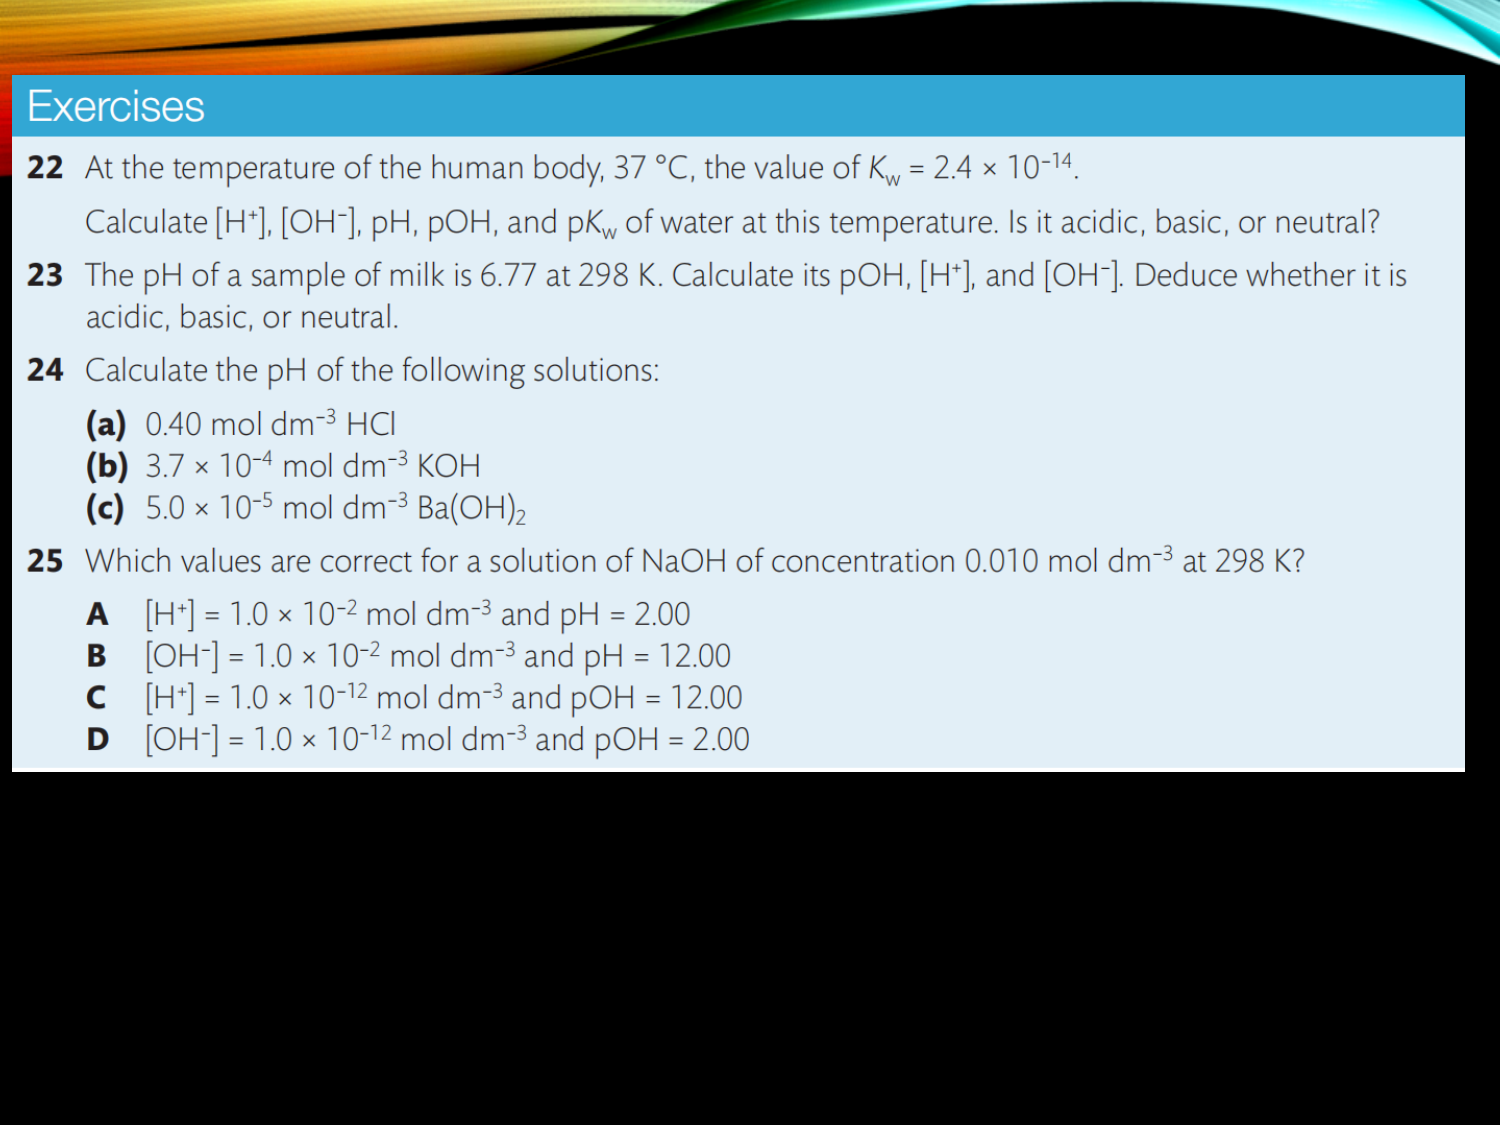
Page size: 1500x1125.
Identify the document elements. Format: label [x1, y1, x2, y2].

picture [0, 0, 1500, 772]
